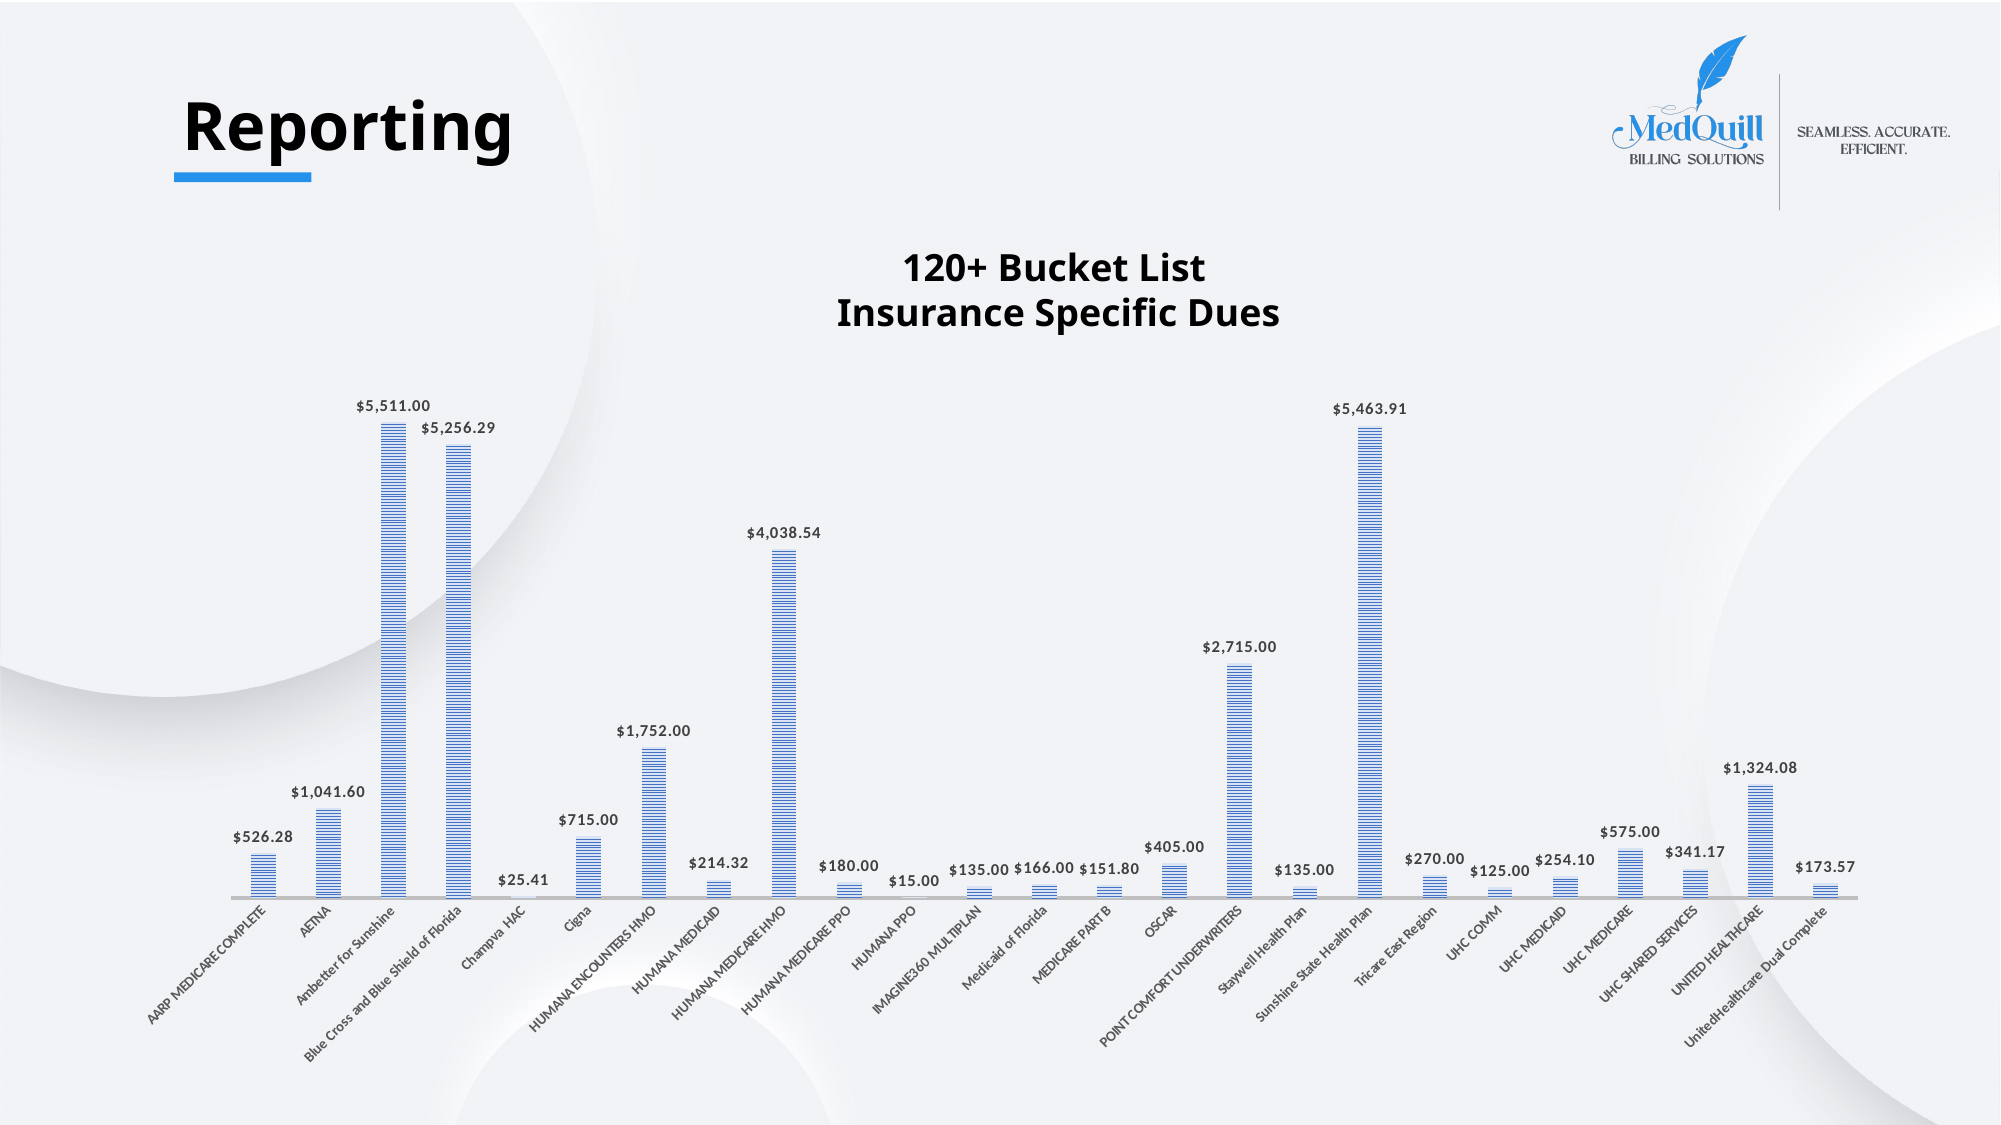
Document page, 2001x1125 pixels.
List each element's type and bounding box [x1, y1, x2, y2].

picture [0, 2, 2000, 1125]
chart [108, 364, 1894, 1080]
